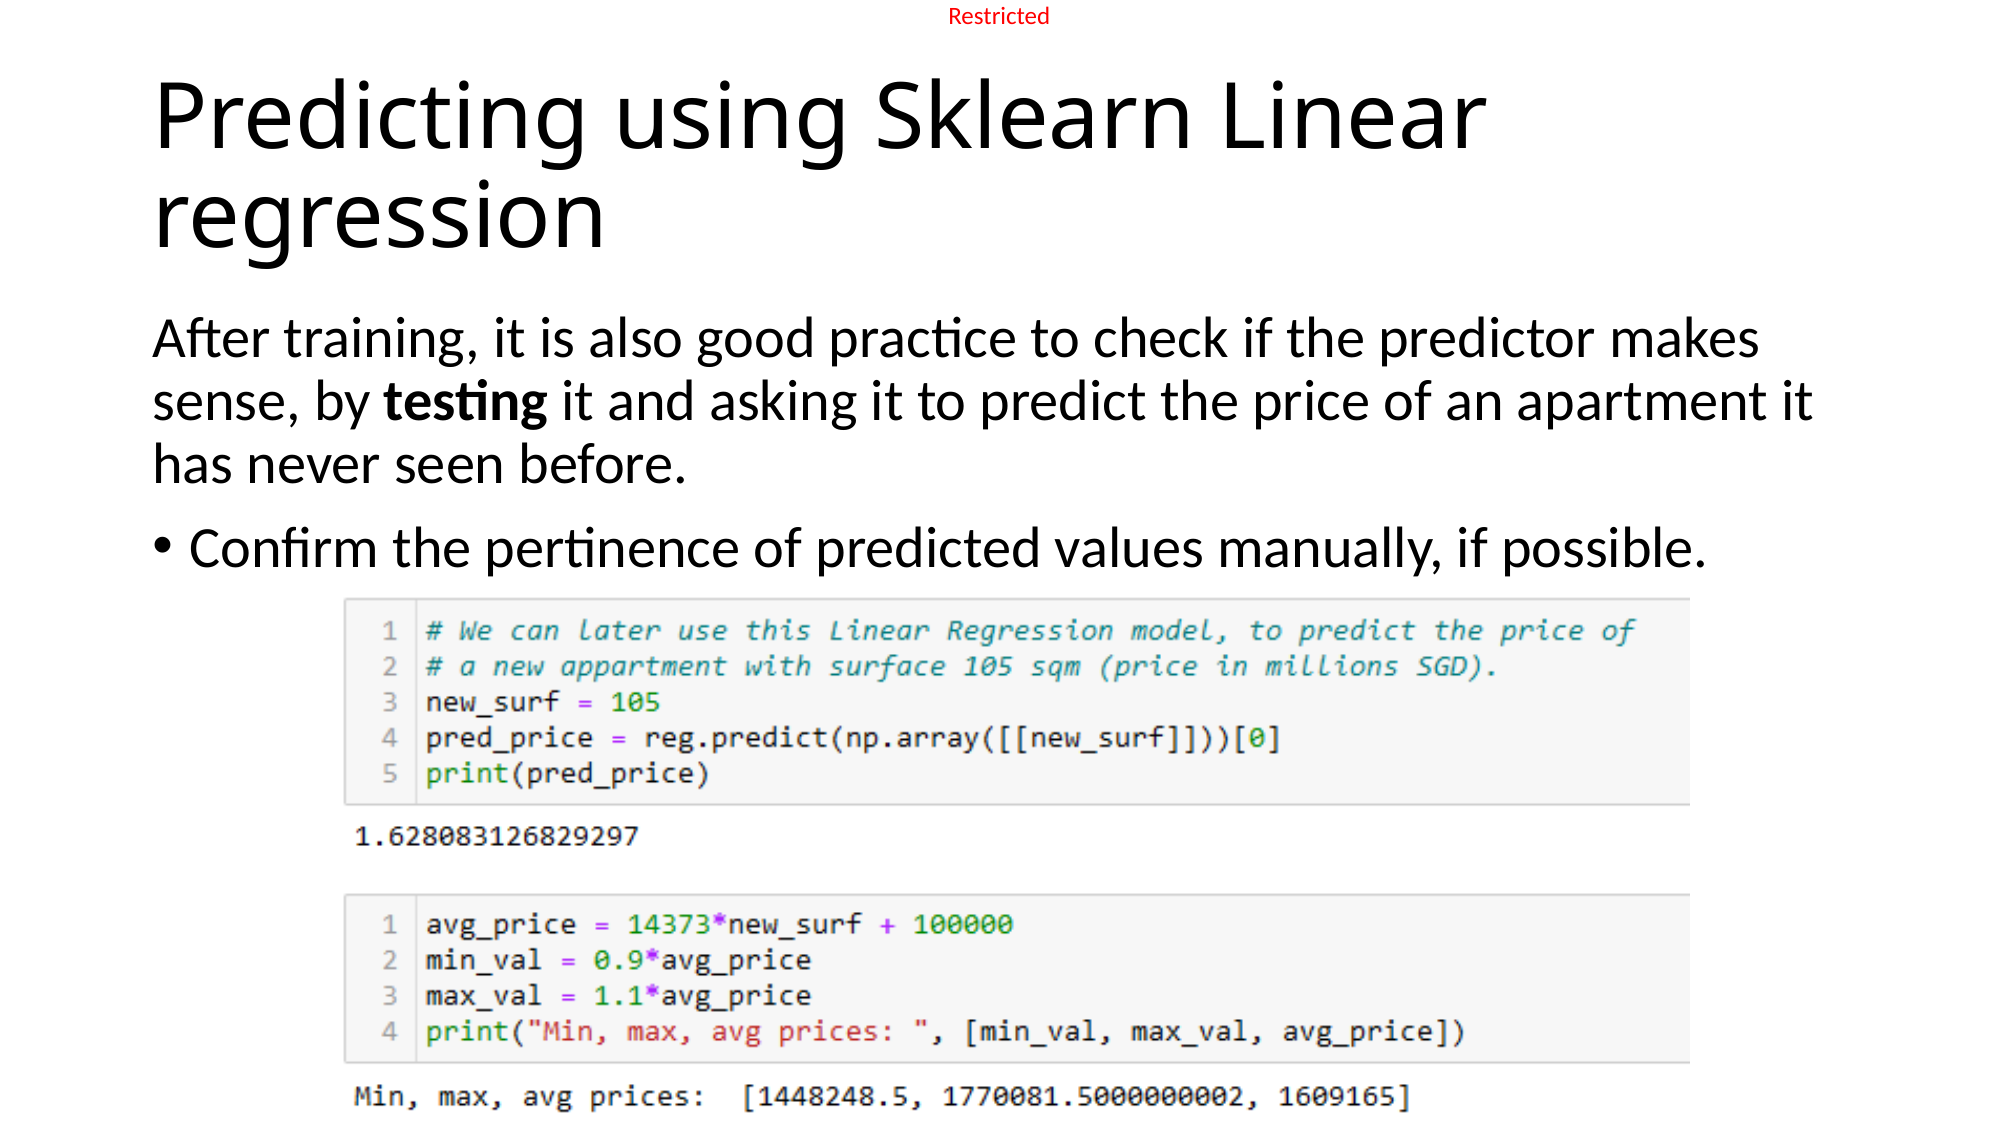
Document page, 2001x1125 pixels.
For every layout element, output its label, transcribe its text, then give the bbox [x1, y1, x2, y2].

picture [336, 588, 1690, 1125]
list After training, it is also good practice to check if the predictor makes sense, by testing it and asking it to predict the price of an apartment it has never seen before. Confirm the pertinence of predicted values manually, if possible. [137, 299, 1863, 1014]
title Predicting using Sklearn Linear regression [137, 59, 1863, 278]
